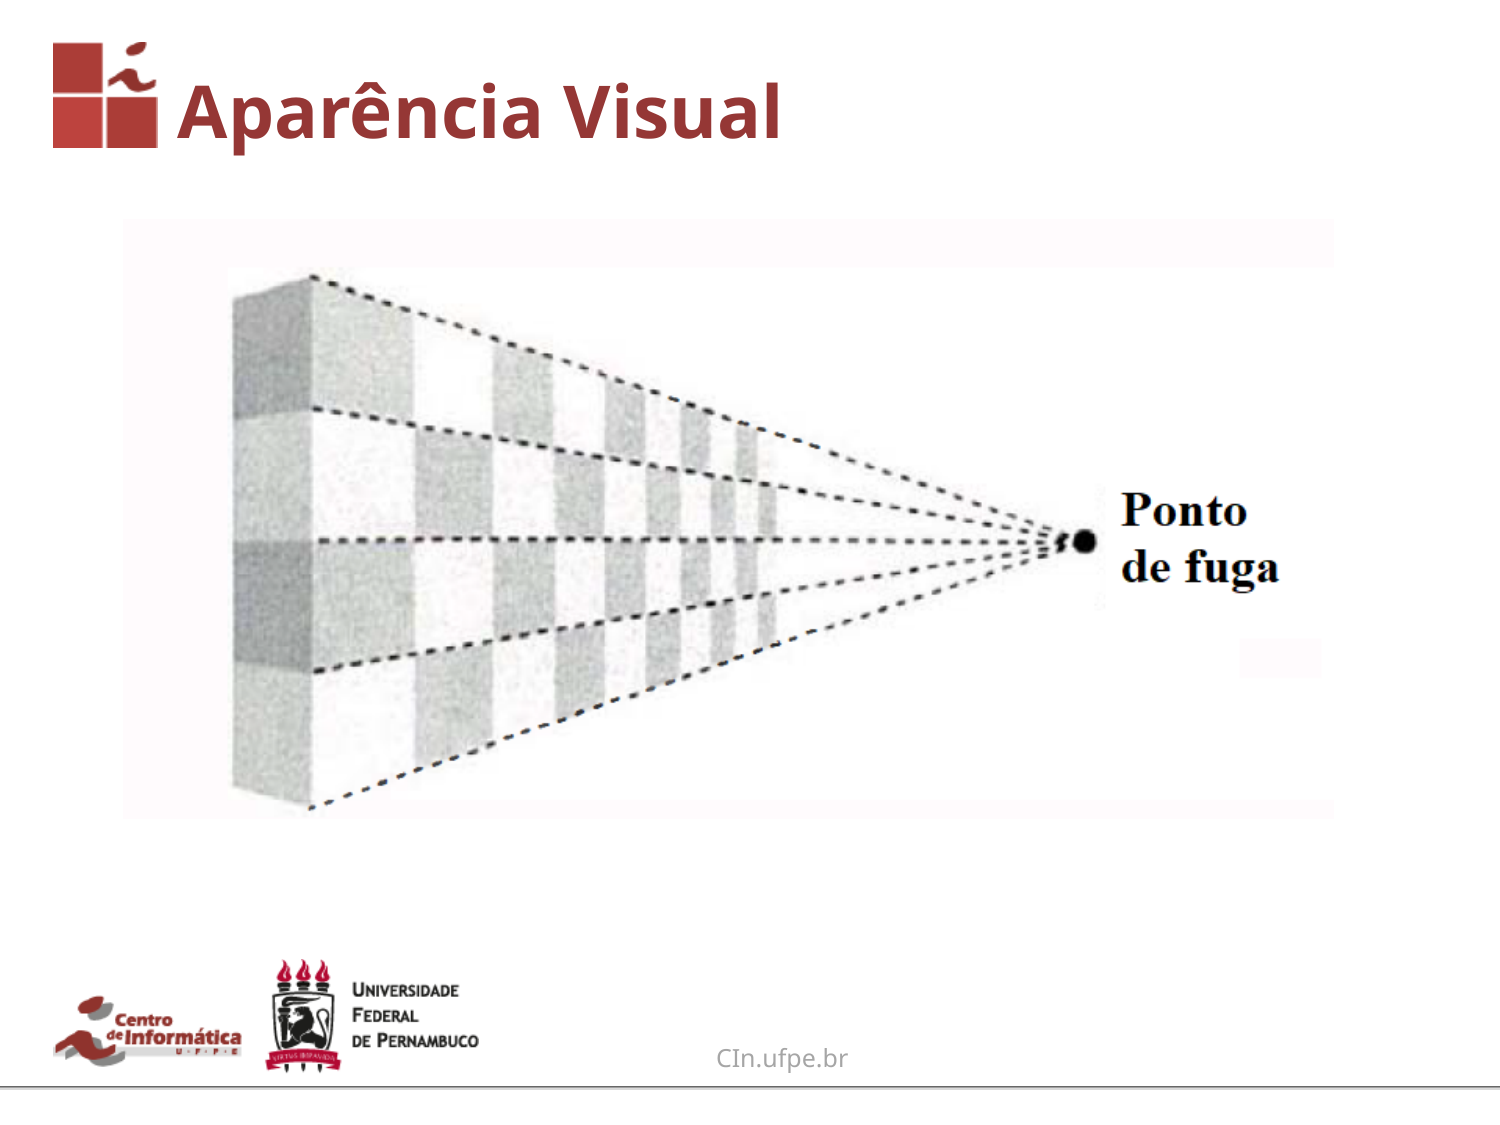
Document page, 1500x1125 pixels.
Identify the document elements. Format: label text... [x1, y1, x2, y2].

text_box CIn.ufpe.br [701, 1035, 864, 1080]
text_box Aparência Visual [162, 22, 1478, 197]
picture [0, 1086, 1500, 1091]
picture [123, 219, 1334, 819]
picture [52, 42, 159, 148]
picture [52, 959, 479, 1074]
